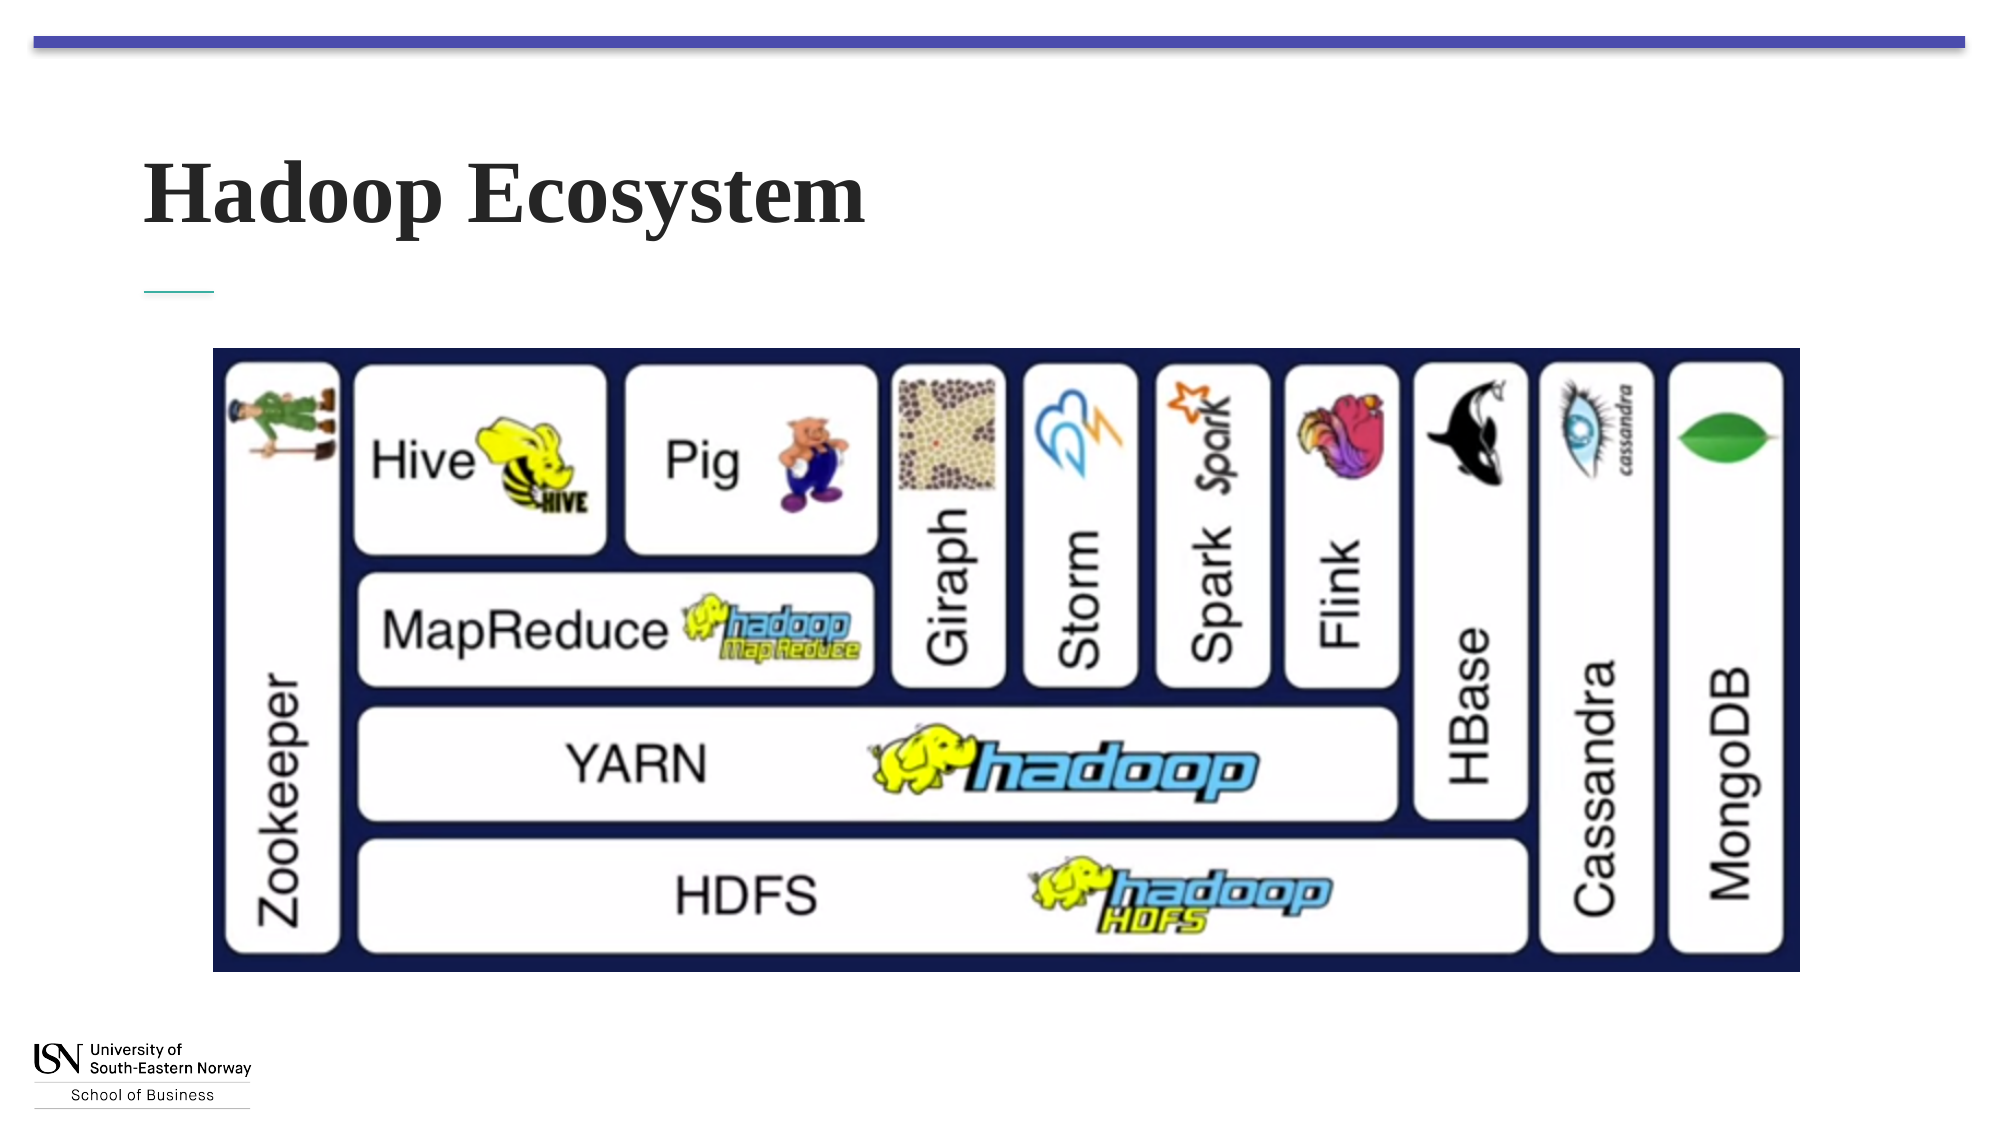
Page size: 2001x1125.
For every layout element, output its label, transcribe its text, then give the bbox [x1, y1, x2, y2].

picture [16, 1025, 274, 1125]
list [213, 348, 1800, 973]
title Hadoop Ecosystem [143, 93, 1885, 282]
